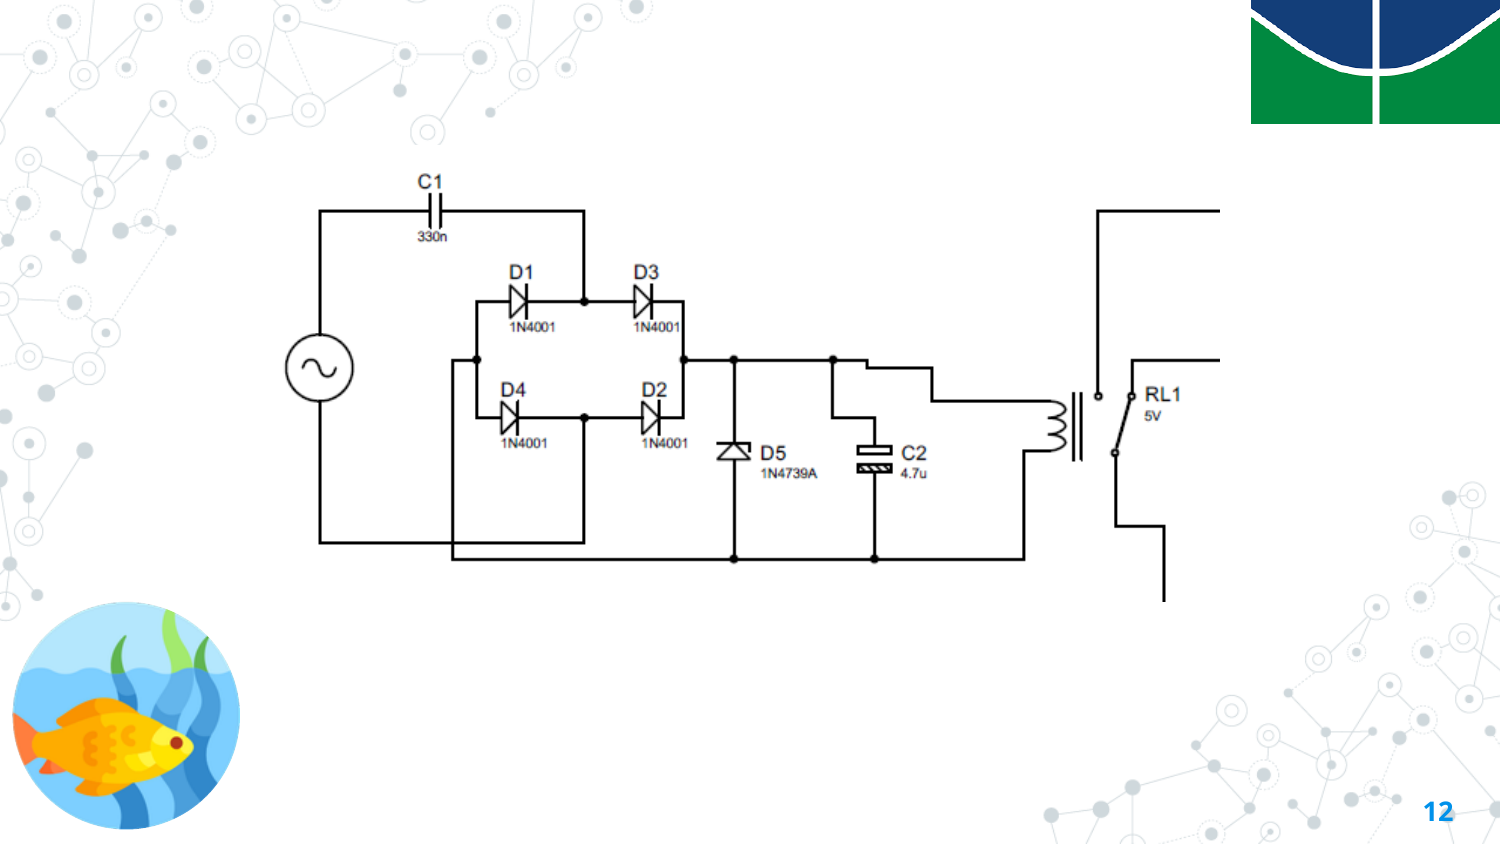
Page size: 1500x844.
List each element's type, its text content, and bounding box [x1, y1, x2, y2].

picture [0, 0, 1500, 844]
slide_number ‹#› [1378, 779, 1469, 844]
